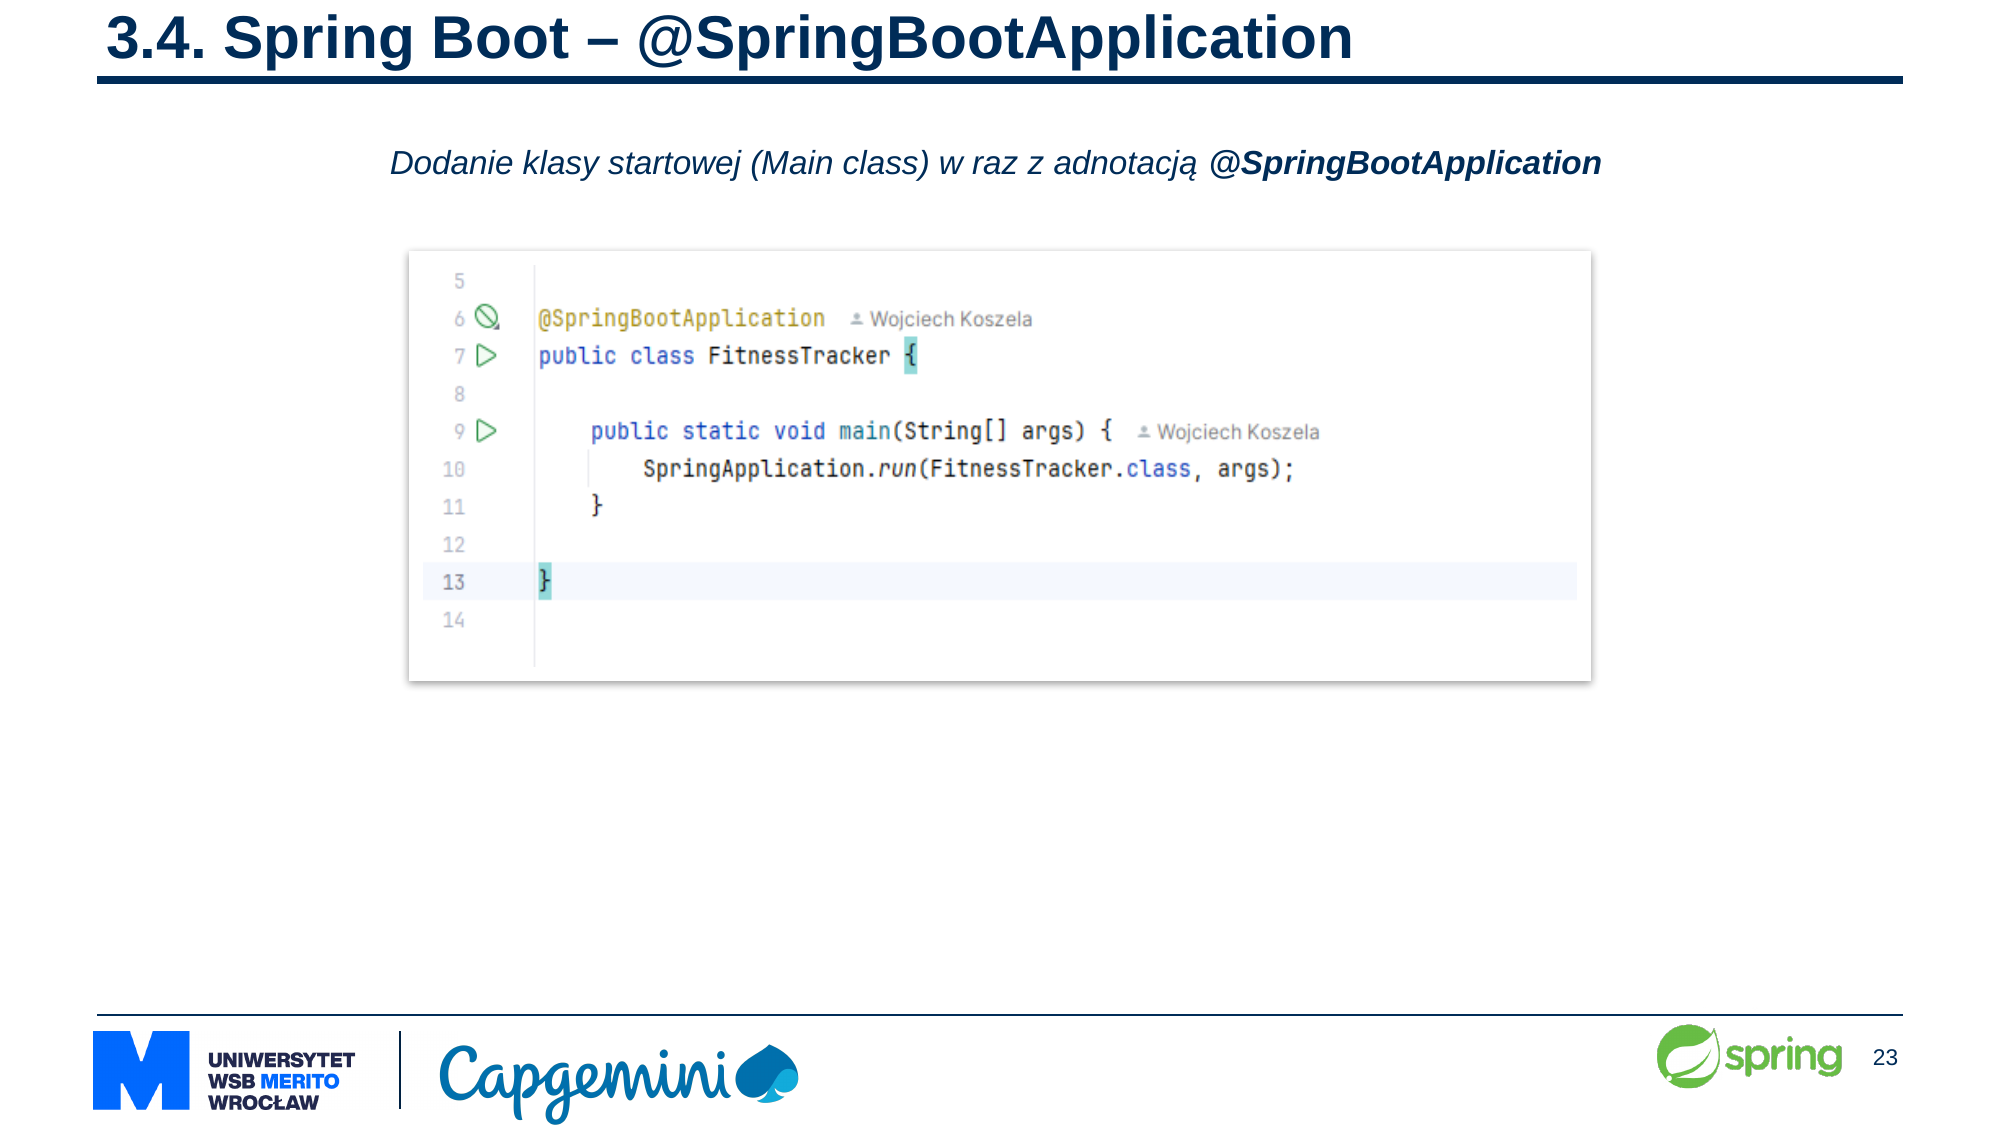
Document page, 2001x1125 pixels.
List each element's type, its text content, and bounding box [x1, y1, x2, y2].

picture [1650, 1006, 1847, 1107]
title 3.4. Spring Boot – @SpringBootApplication [105, 6, 1822, 80]
text_box Dodanie klasy startowej (Main class) w raz z adnotacją @SpringBootApplication [375, 134, 1775, 189]
picture [93, 1030, 399, 1110]
slide_number 23 [1852, 1042, 1899, 1071]
picture [401, 962, 813, 1125]
picture [423, 265, 1577, 667]
